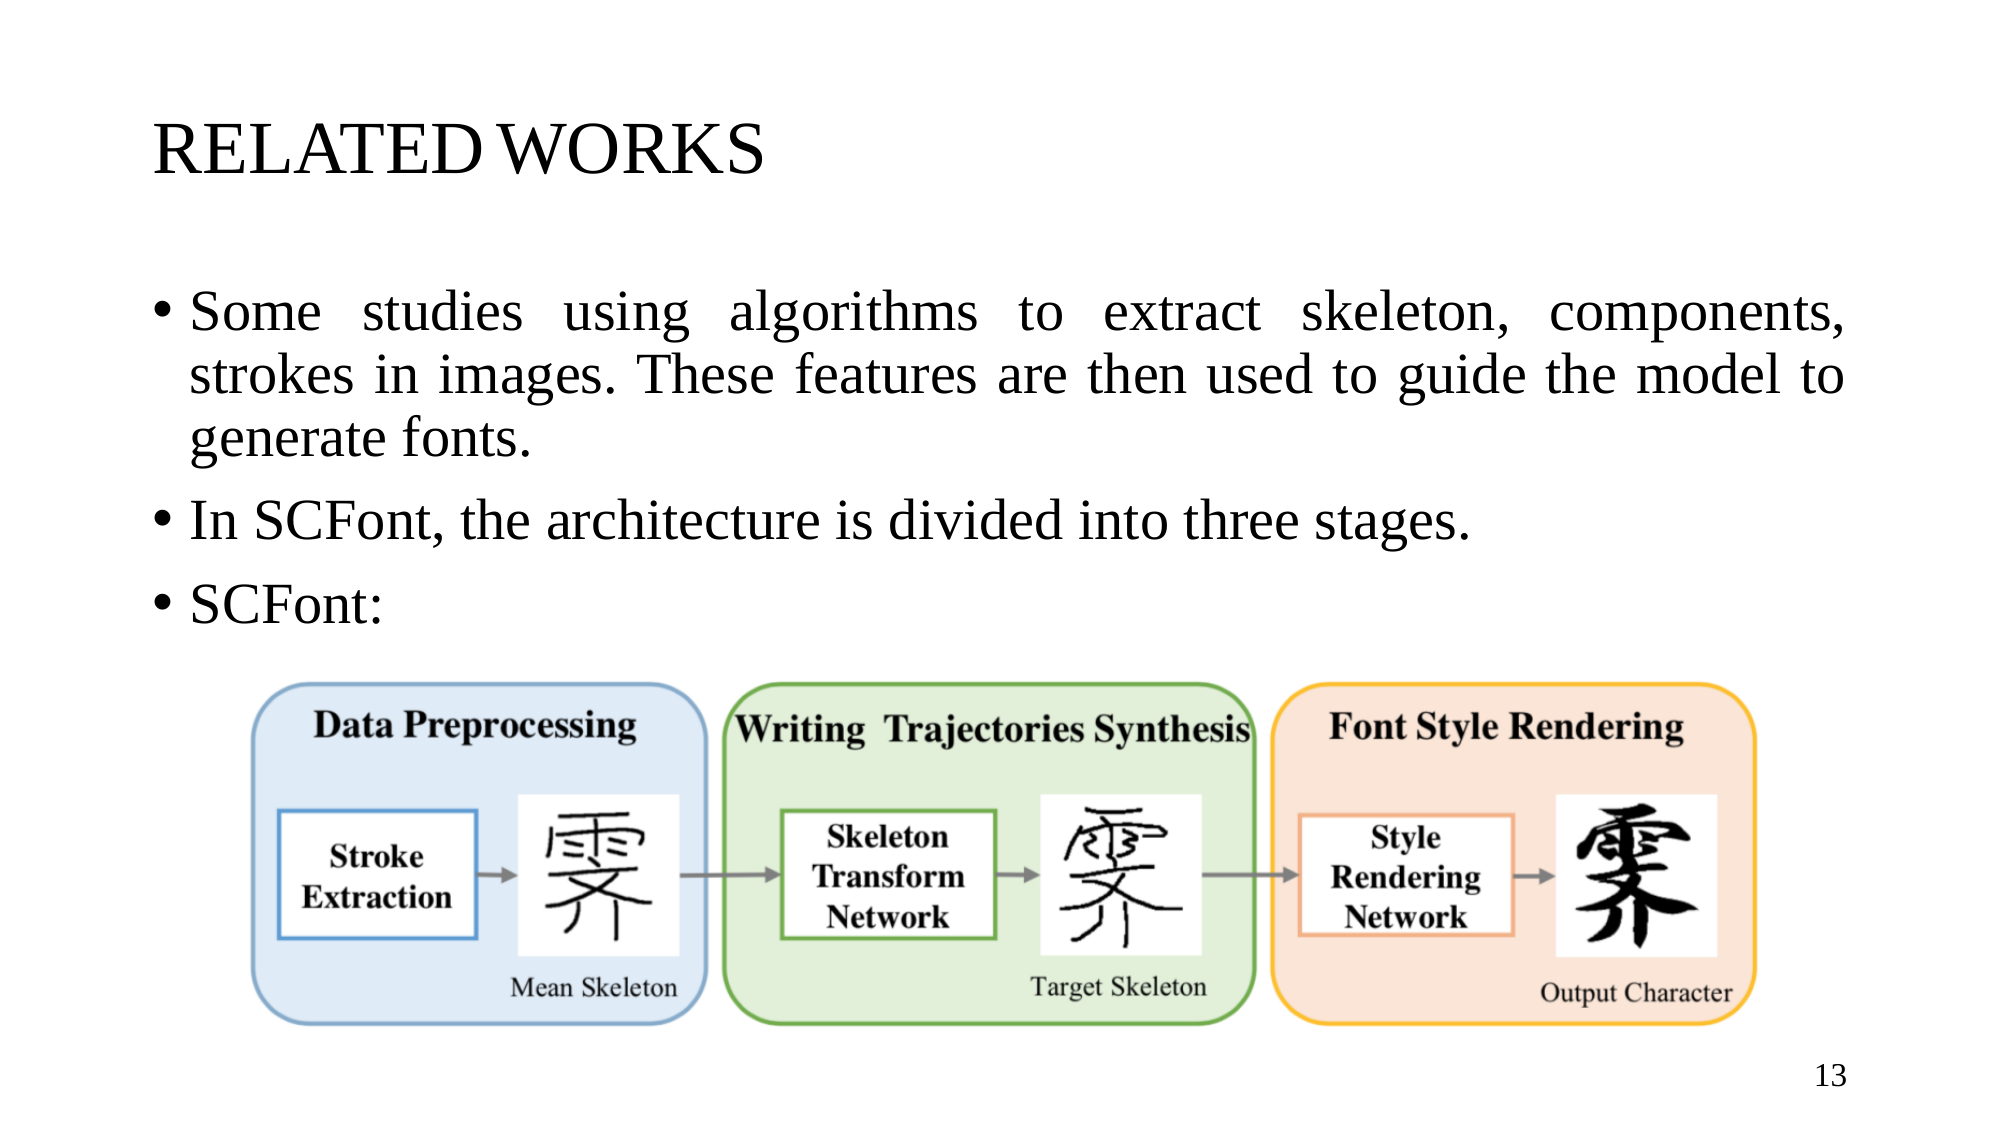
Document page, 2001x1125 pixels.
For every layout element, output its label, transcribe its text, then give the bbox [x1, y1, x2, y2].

slide_number 13 [1412, 1042, 1863, 1103]
picture [233, 668, 1767, 1052]
title RELATED WORKS [137, 59, 1863, 238]
list Some studies using algorithms to extract skeleton, components, strokes in images. These features are then used to guide the model to generate fonts. In SCFont, the architecture is divided into three stages. SCFont: [137, 272, 1863, 1052]
